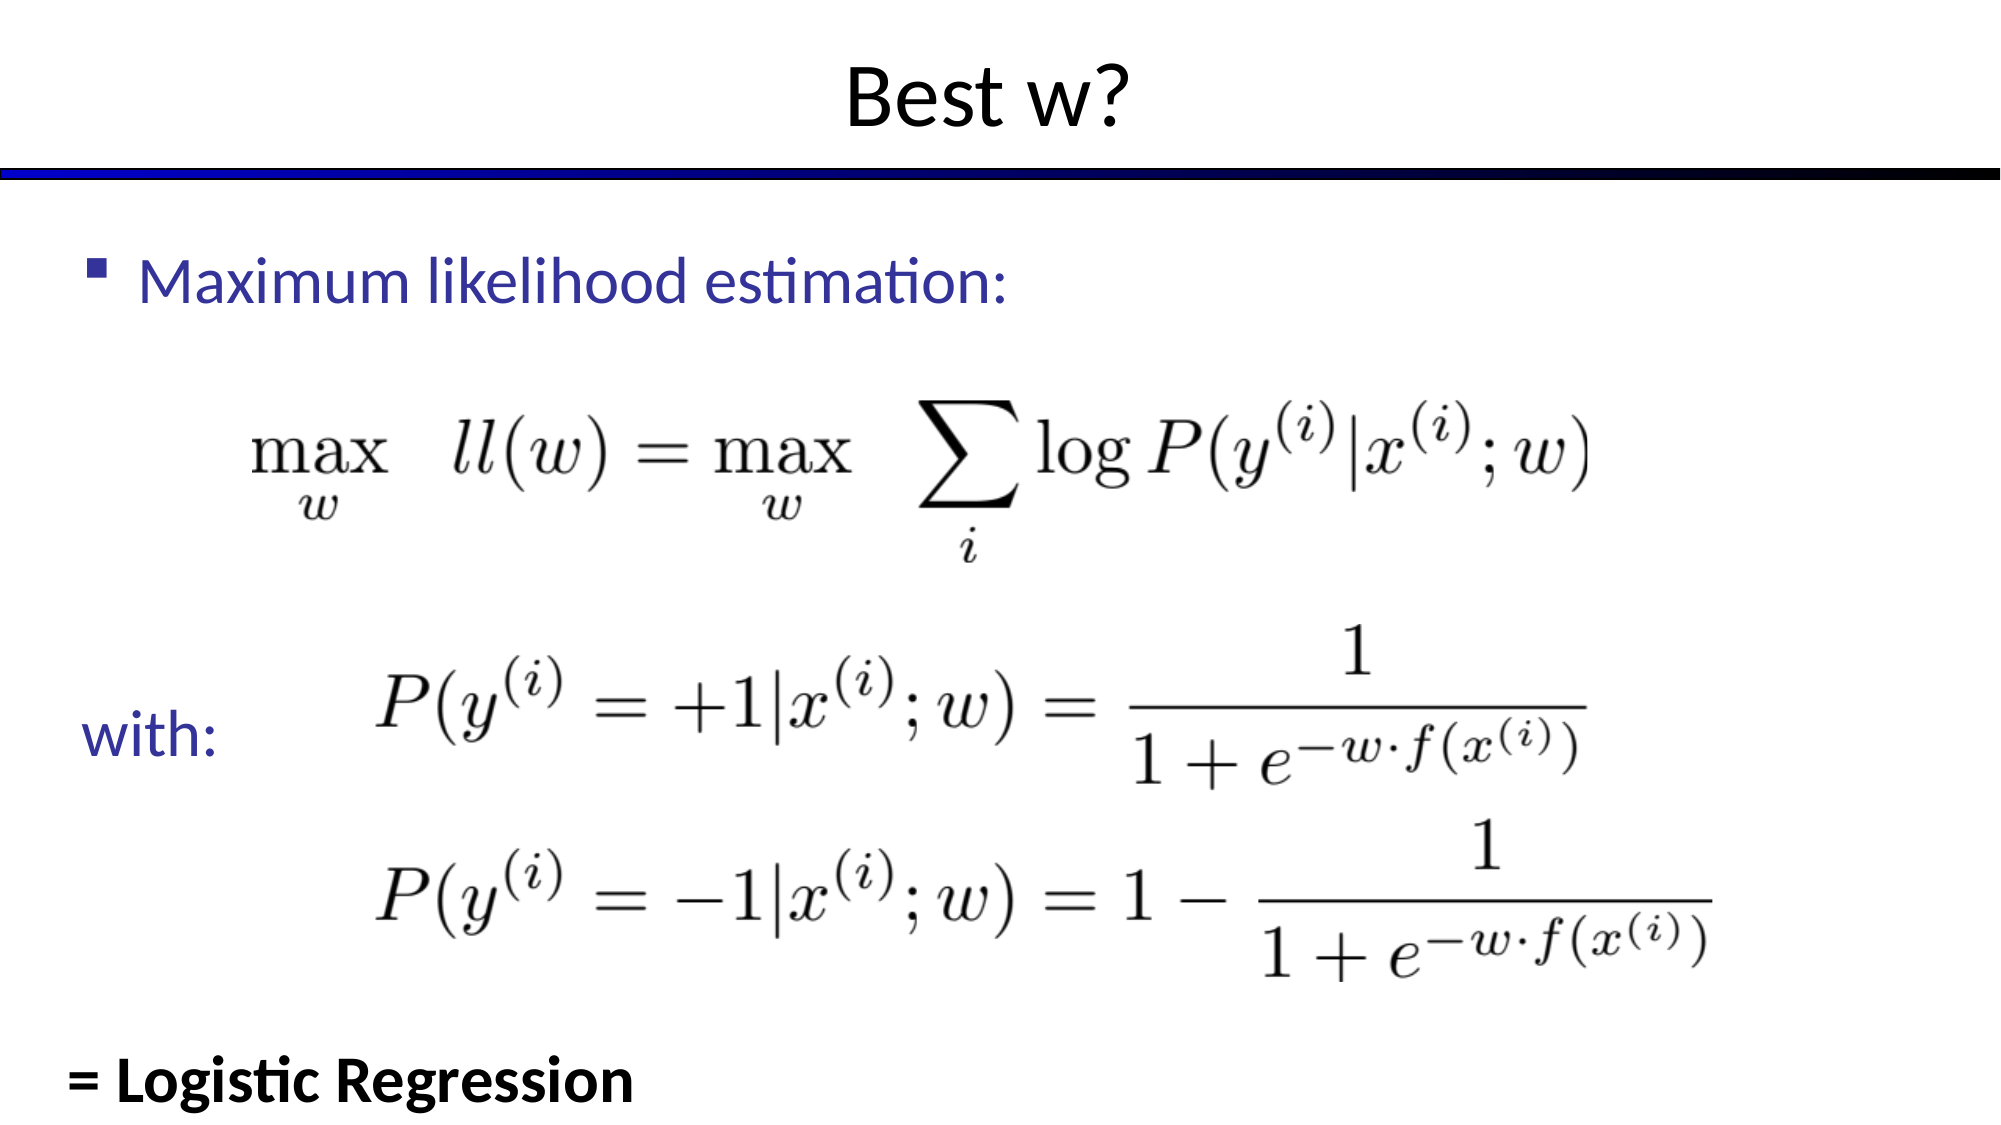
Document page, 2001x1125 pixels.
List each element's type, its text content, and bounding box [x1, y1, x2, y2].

picture [251, 399, 1588, 563]
text_box = Logistic Regression [53, 1028, 651, 1124]
picture [374, 624, 1713, 982]
title Best w? [0, 0, 2000, 184]
list Maximum likelihood estimation: with: [66, 228, 1934, 588]
